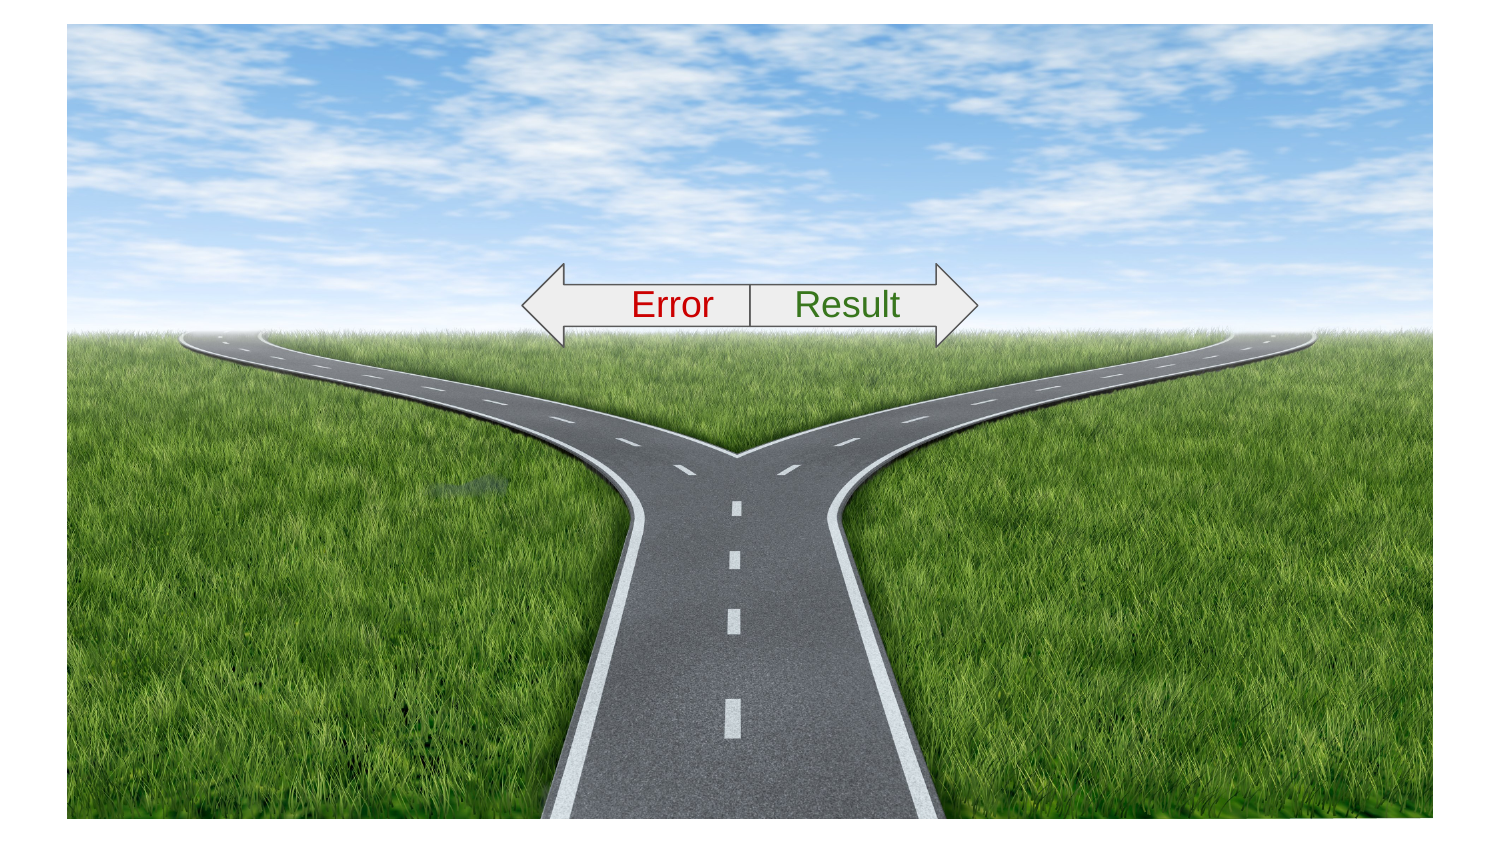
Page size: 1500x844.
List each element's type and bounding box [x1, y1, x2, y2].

picture [67, 24, 1433, 819]
